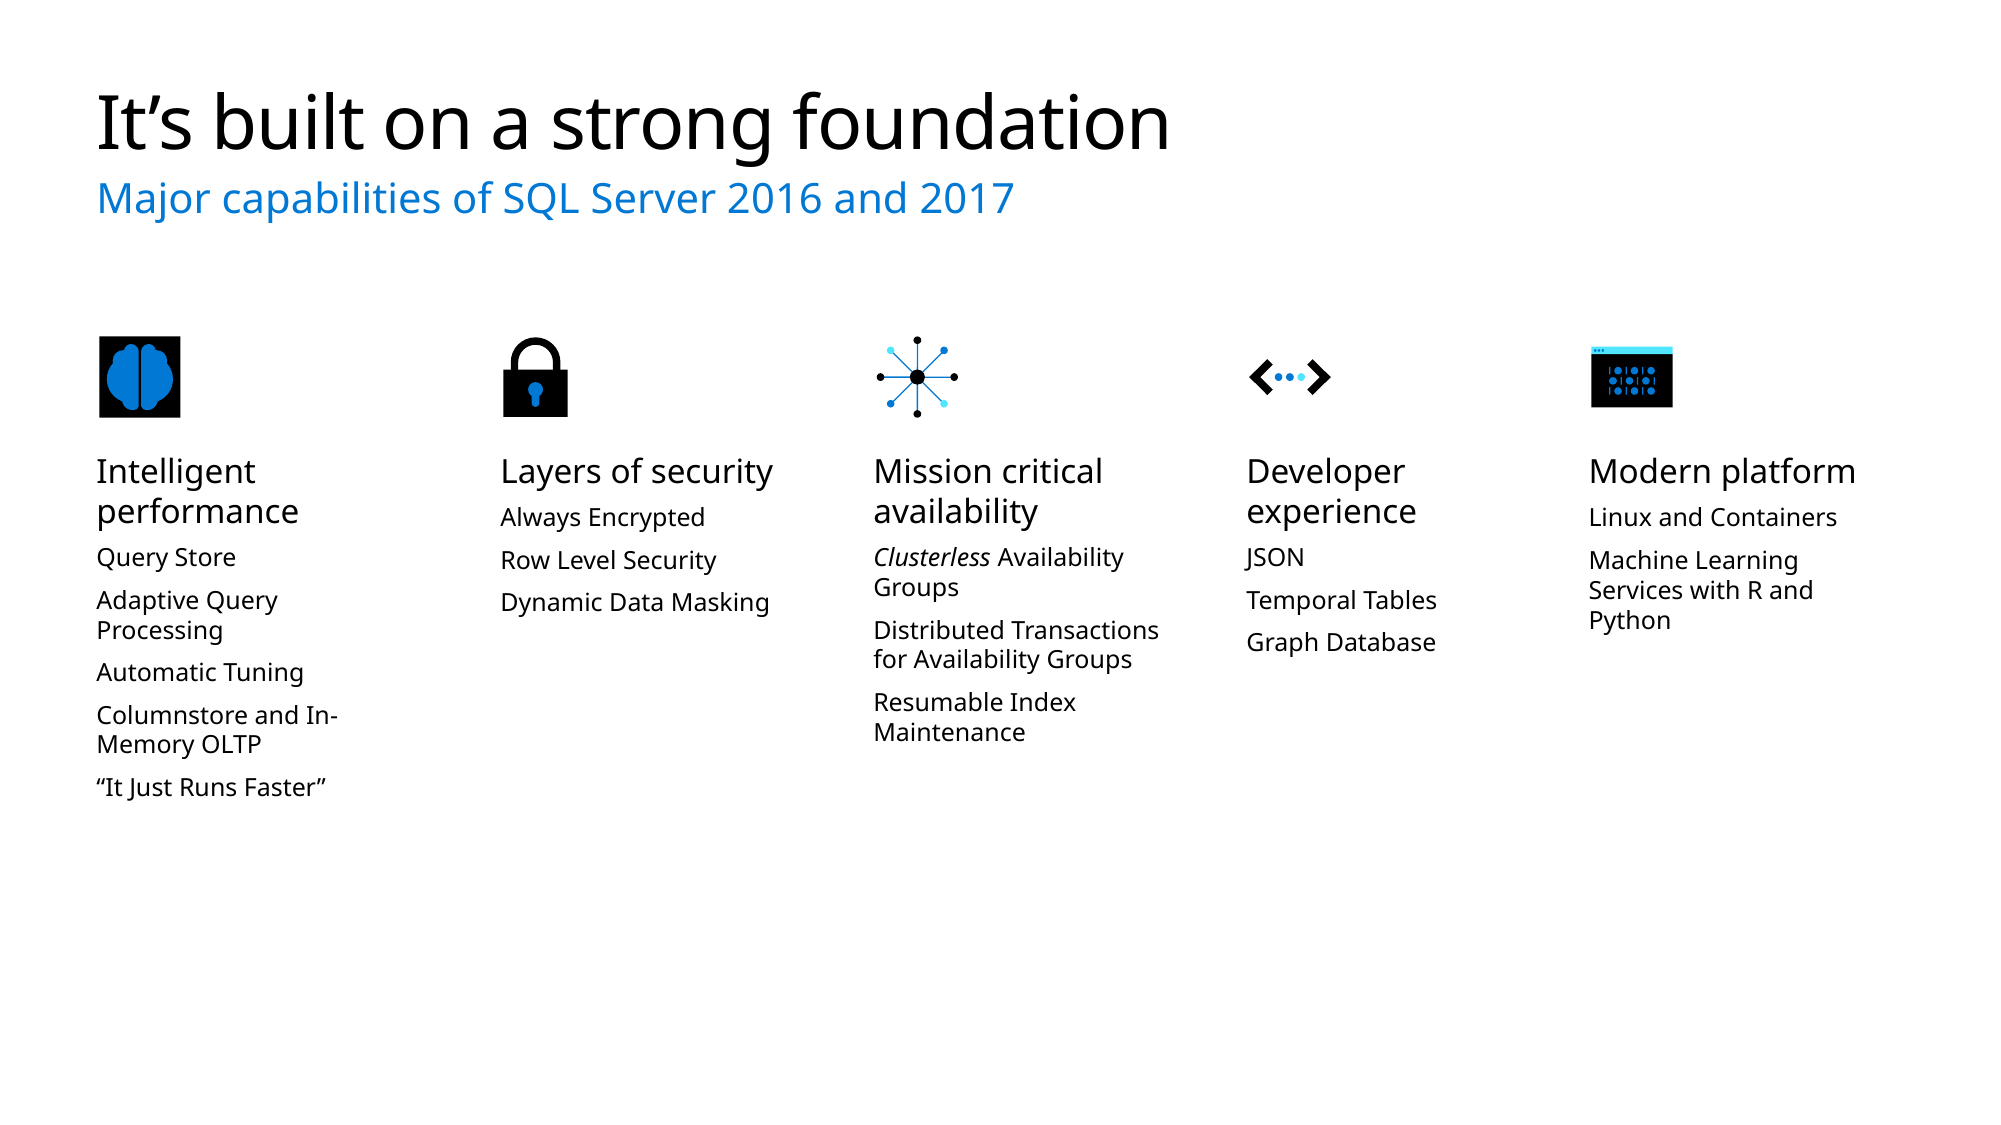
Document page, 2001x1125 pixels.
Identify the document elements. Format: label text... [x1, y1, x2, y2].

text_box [1249, 358, 1331, 396]
title It’s built on a strong foundation [96, 75, 1904, 166]
text_box Intelligent performance Query Store Adaptive Query Processing Automatic Tuning Columnstore and In-Memory OLTP “It Just Runs Faster” [96, 442, 413, 810]
text_box Layers of security Always Encrypted Row Level Security Dynamic Data Masking [500, 442, 817, 625]
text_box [503, 336, 568, 418]
text_box Mission critical availability Clusterless Availability Groups Distributed Transactions for Availability Groups Resumable Index Maintenance [873, 442, 1190, 755]
text_box Major capabilities of SQL Server 2016 and 2017 [96, 171, 1312, 222]
text_box Developer experience JSON Temporal Tables Graph Database [1246, 442, 1563, 665]
text_box Modern platform Linux and Containers Machine Learning Services with R and Python [1588, 442, 1905, 642]
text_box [876, 336, 959, 418]
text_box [99, 336, 181, 418]
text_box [1591, 346, 1673, 408]
